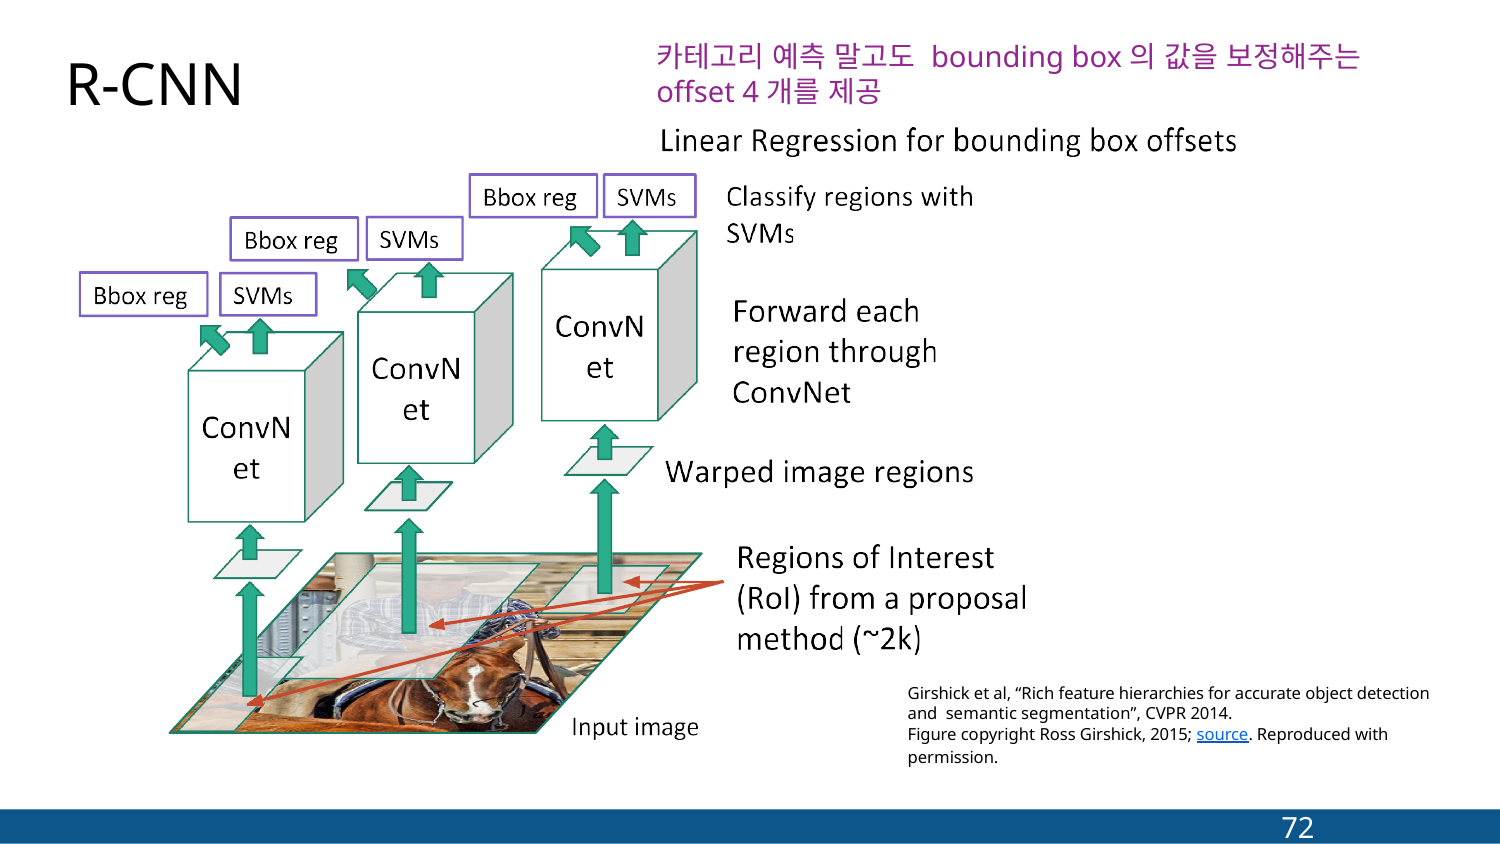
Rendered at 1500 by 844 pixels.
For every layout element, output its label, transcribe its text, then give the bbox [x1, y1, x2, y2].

slide_number 72 [1275, 800, 1334, 844]
text_box Girshick et al, “Rich feature hierarchies for accurate object detection and semantic segmentation”, CVPR 2014. Figure copyright Ross Girshick, 2015; source. Reproduced with permission. [905, 682, 1467, 767]
text_box 카테고리 예측 말고도 bounding box의 값을 보정해주는 offset 4개를 제공 [641, 31, 1455, 116]
title R-CNN [62, 45, 255, 189]
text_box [78, 173, 1026, 741]
text_box [662, 127, 1236, 157]
